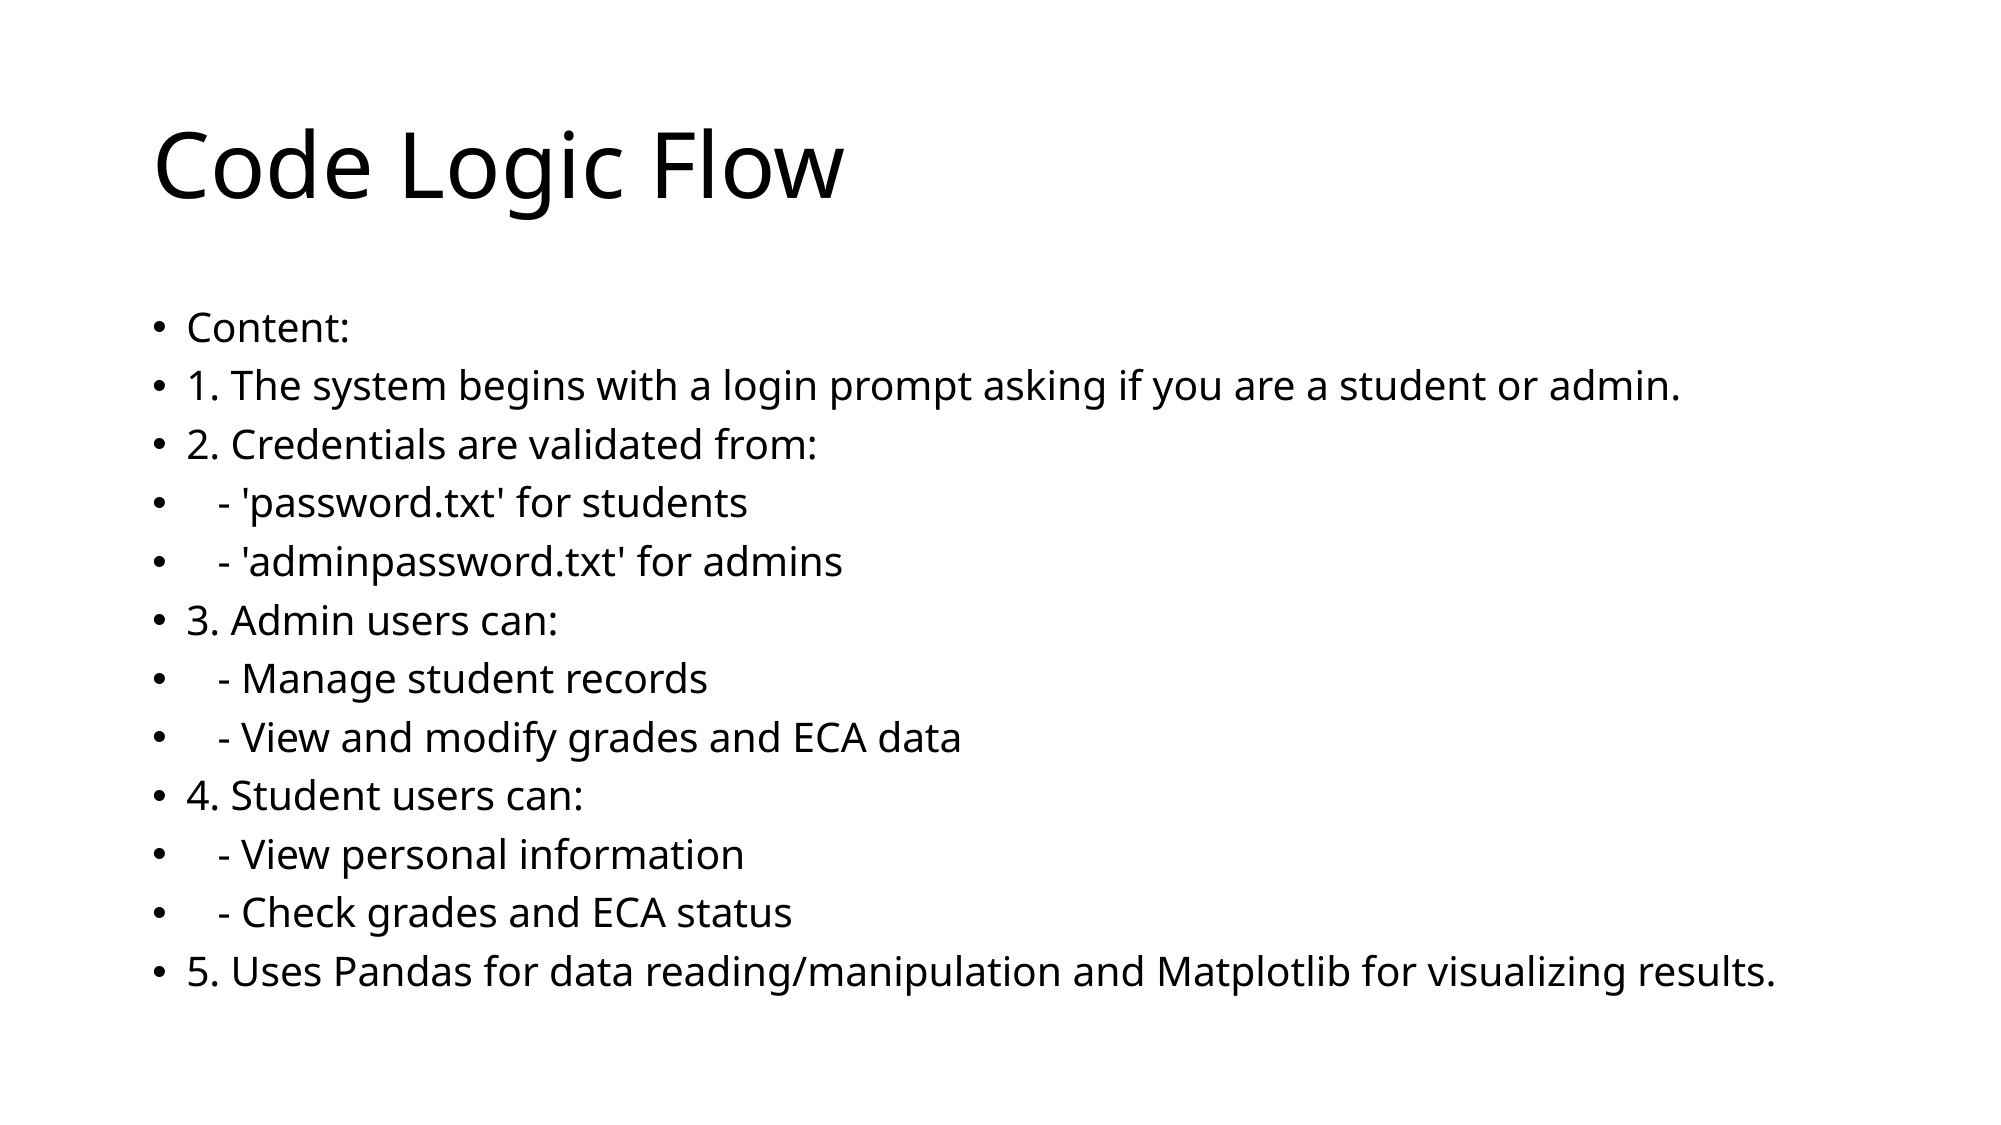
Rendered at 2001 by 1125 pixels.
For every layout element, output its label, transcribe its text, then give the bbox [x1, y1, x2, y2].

title Code Logic Flow [137, 59, 1863, 278]
list Content: 1. The system begins with a login prompt asking if you are a student or admin. 2. Credentials are validated from: - 'password.txt' for students - 'adminpassword.txt' for admins 3. Admin users can: - Manage student records - View and modify grades and ECA data 4. Student users can: - View personal information - Check grades and ECA status 5. Uses Pandas for data reading/manipulation and Matplotlib for visualizing results. [137, 299, 1863, 1014]
